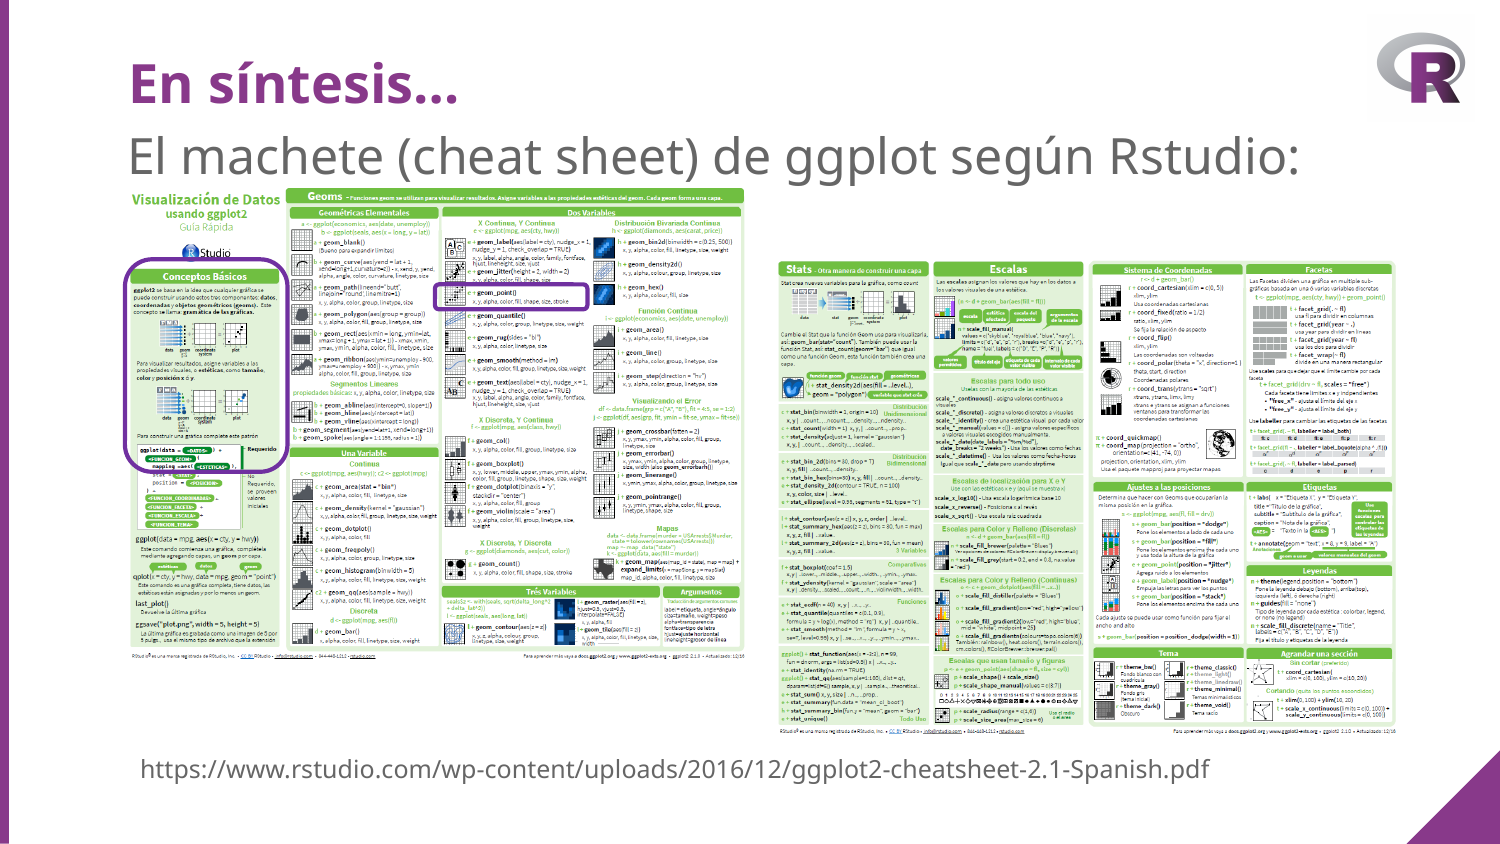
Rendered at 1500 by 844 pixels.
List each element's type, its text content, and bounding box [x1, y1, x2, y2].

picture [774, 257, 1400, 736]
picture [1367, 14, 1475, 122]
picture [124, 184, 751, 663]
list El machete (cheat sheet) de ggplot según Rstudio: [75, 109, 1463, 647]
title En síntesis… [113, 34, 1300, 109]
text_box https://www.rstudio.com/wp-content/uploads/2016/12/ggplot2-cheatsheet-2.1-Spanish.pdf [124, 746, 1325, 792]
